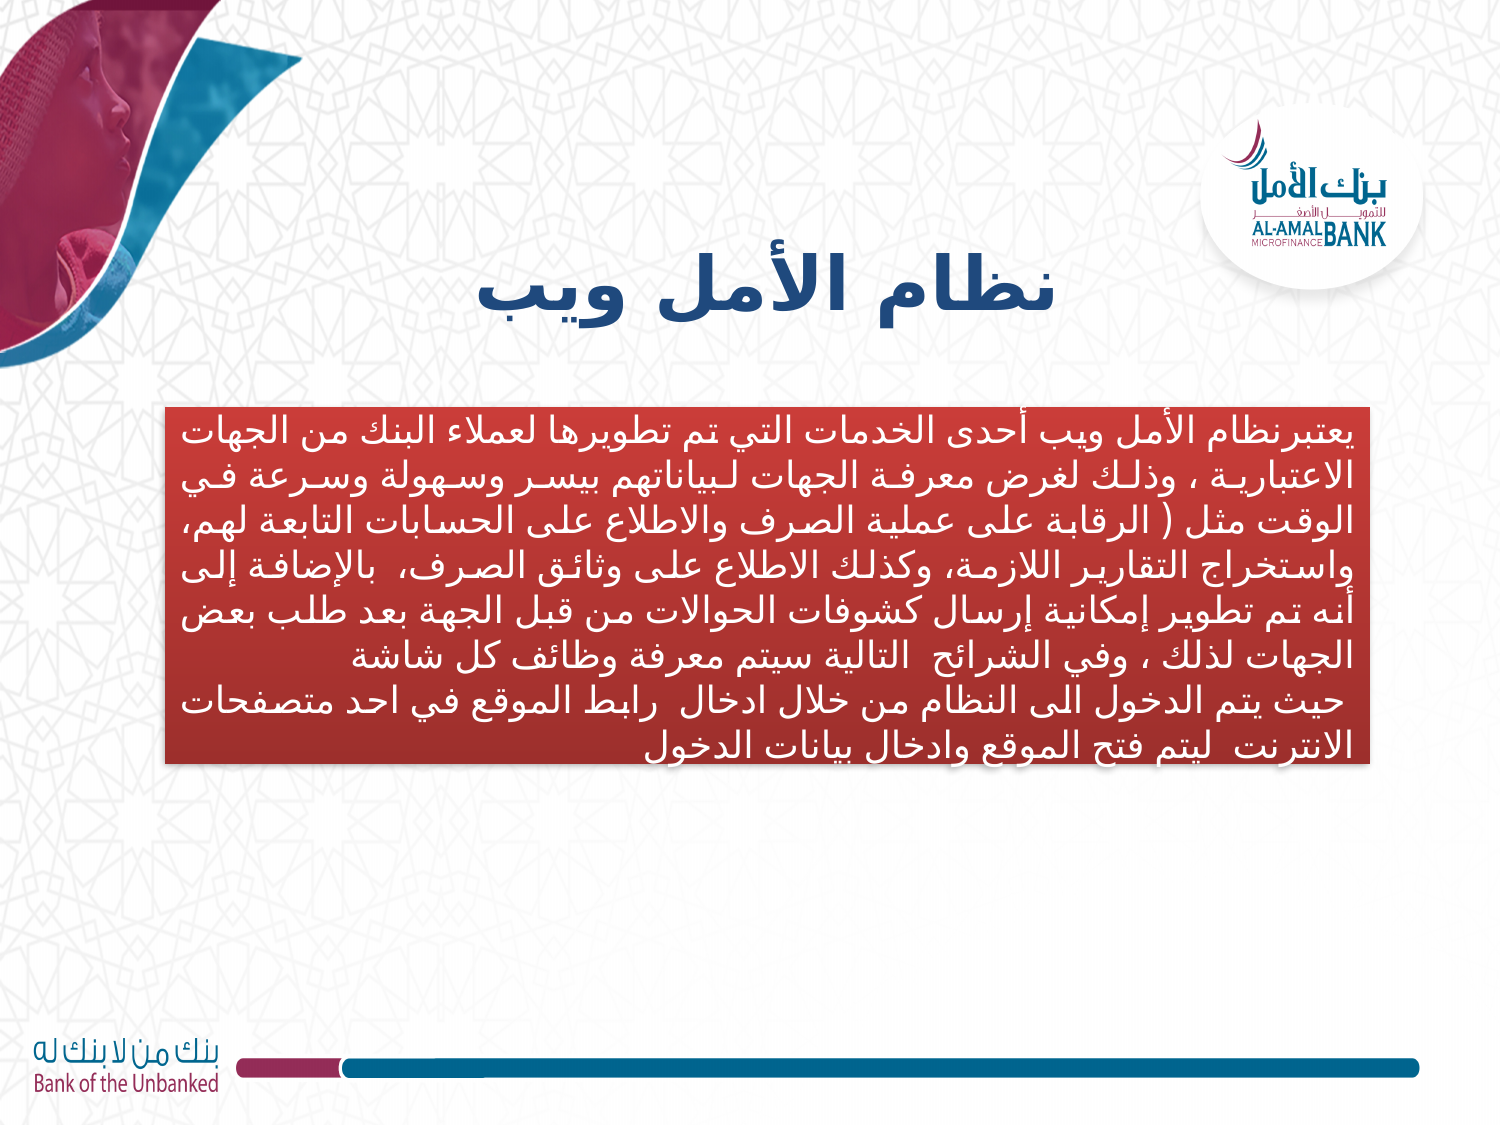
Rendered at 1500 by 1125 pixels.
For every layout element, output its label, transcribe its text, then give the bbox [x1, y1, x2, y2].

picture [0, 0, 1500, 1125]
text_box نظام الأمل ويب [371, 228, 1164, 333]
text_box يعتبرنظام الأمل ويب أحدى الخدمات التي تم تطويرها لعملاء البنك من الجهات الاعتبارية ، وذلك لغرض معرفة الجهات لبياناتهم بيسر وسهولة وسرعة في الوقت مثل ( الرقابة على عملية الصرف والاطلاع على الحسابات التابعة لهم، واستخراج التقارير اللازمة، وكذلك الاطلاع على وثائق الصرف، بالإضافة إلى أنه تم تطوير إمكانية إرسال كشوفات الحوالات من قبل الجهة بعد طلب بعض الجهات لذلك ، وفي الشرائح التالية سيتم معرفة وظائف كل شاشة حيث يتم الدخول الى النظام من خلال ادخال رابط الموقع في احد متصفحات الانترنت ليتم فتح الموقع وادخال بيانات الدخول [165, 407, 1370, 764]
